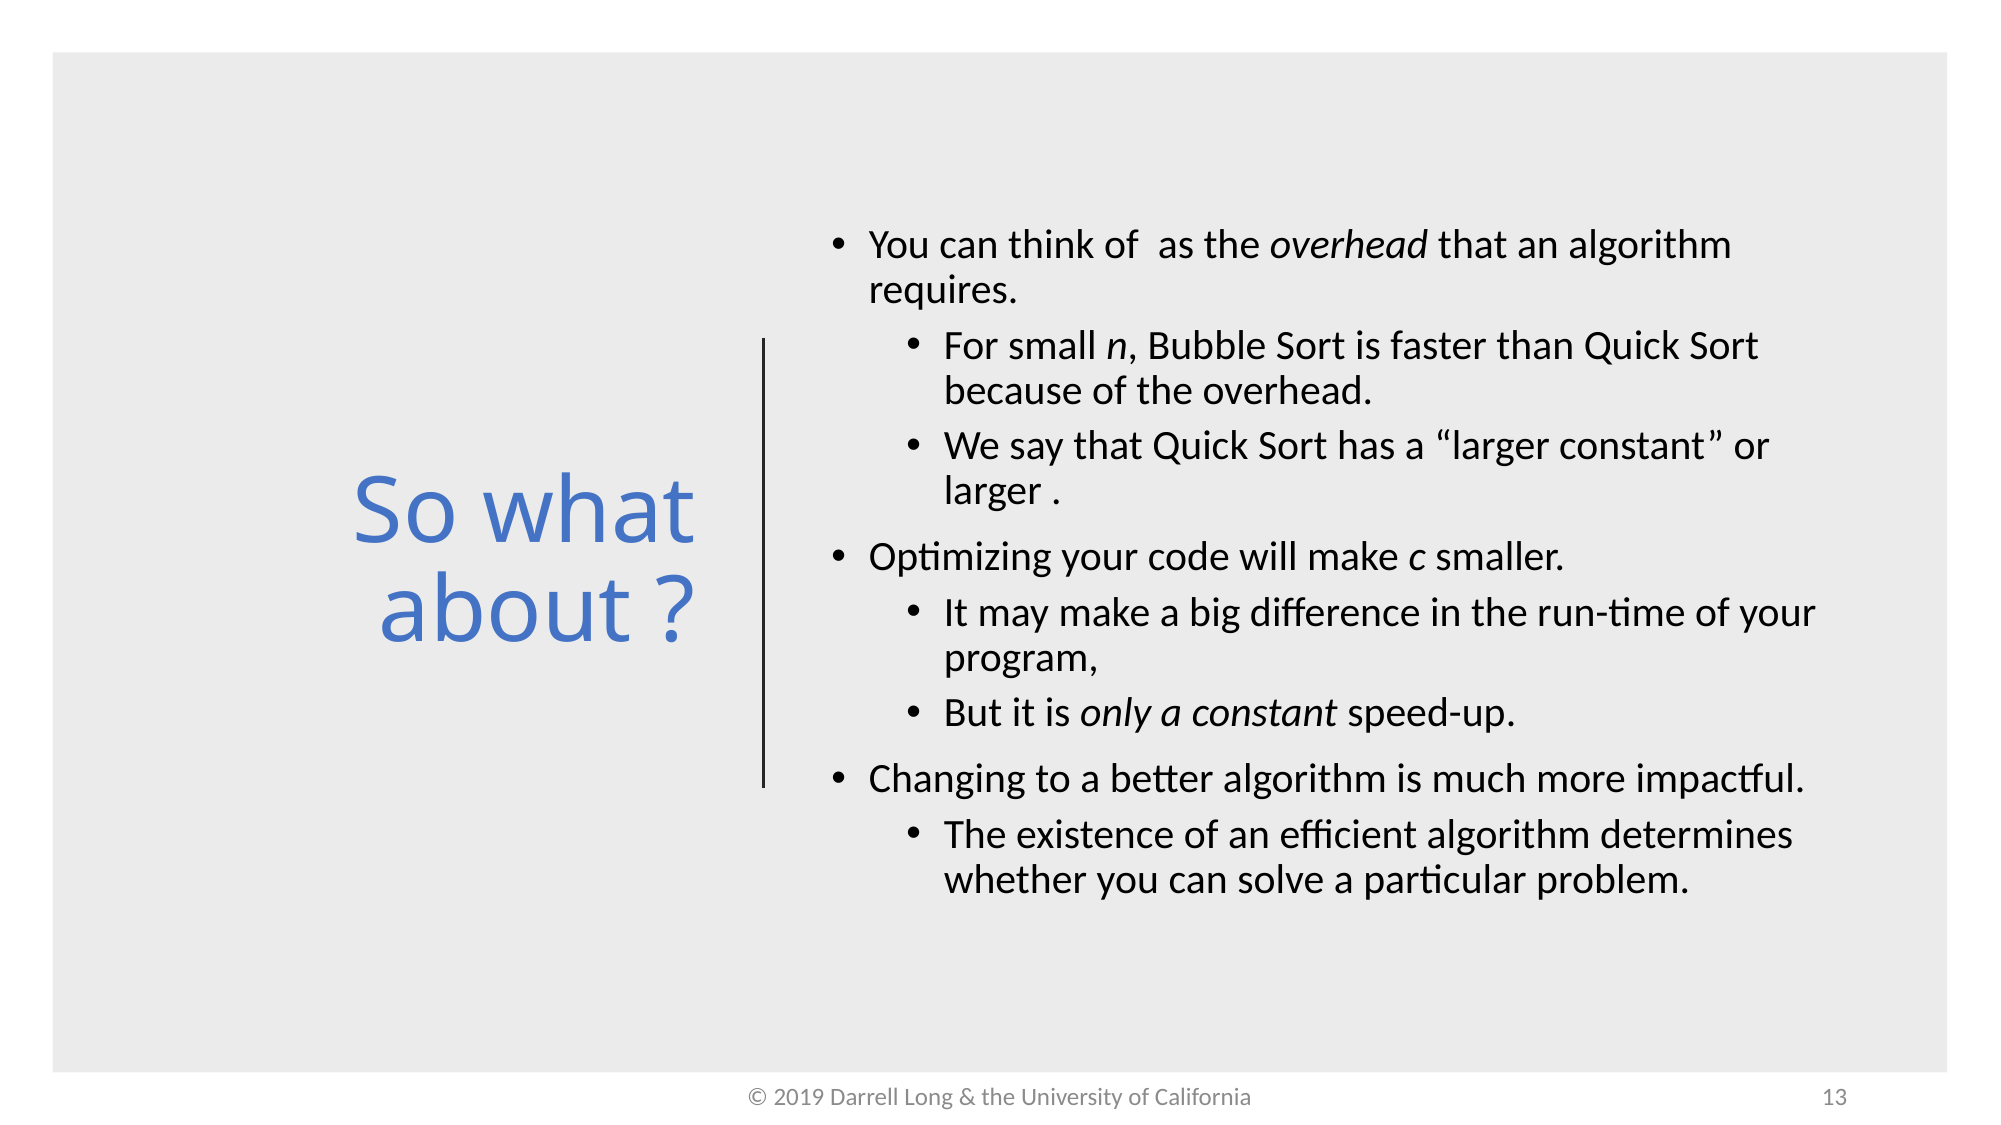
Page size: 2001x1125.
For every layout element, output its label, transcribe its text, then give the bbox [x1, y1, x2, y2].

footer © 2019 Darrell Long & the University of California [662, 1065, 1338, 1125]
text_box [52, 51, 1948, 1073]
slide_number 13 [1412, 1065, 1863, 1125]
